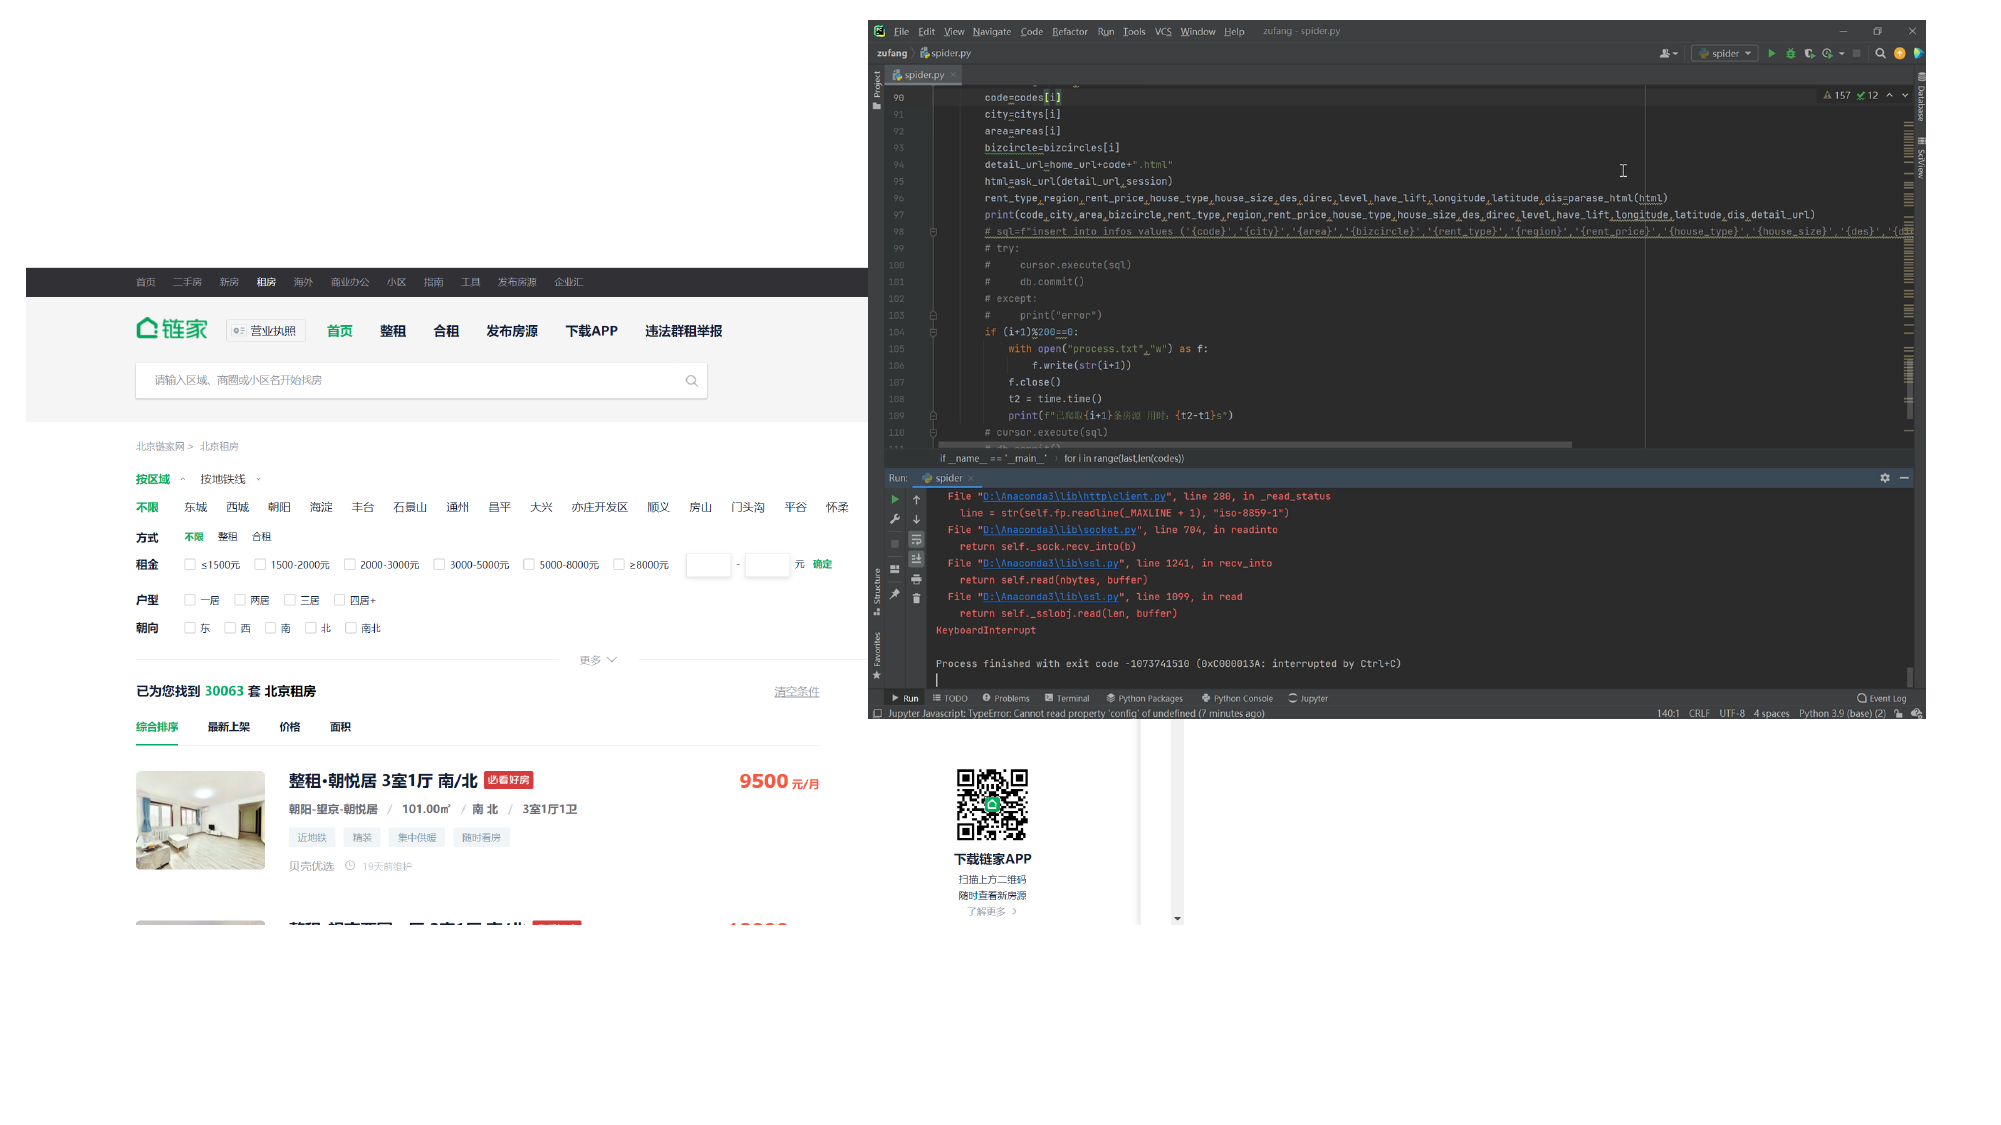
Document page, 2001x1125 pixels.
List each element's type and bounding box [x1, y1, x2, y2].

picture [26, 267, 1184, 925]
text_box [868, 19, 1927, 720]
